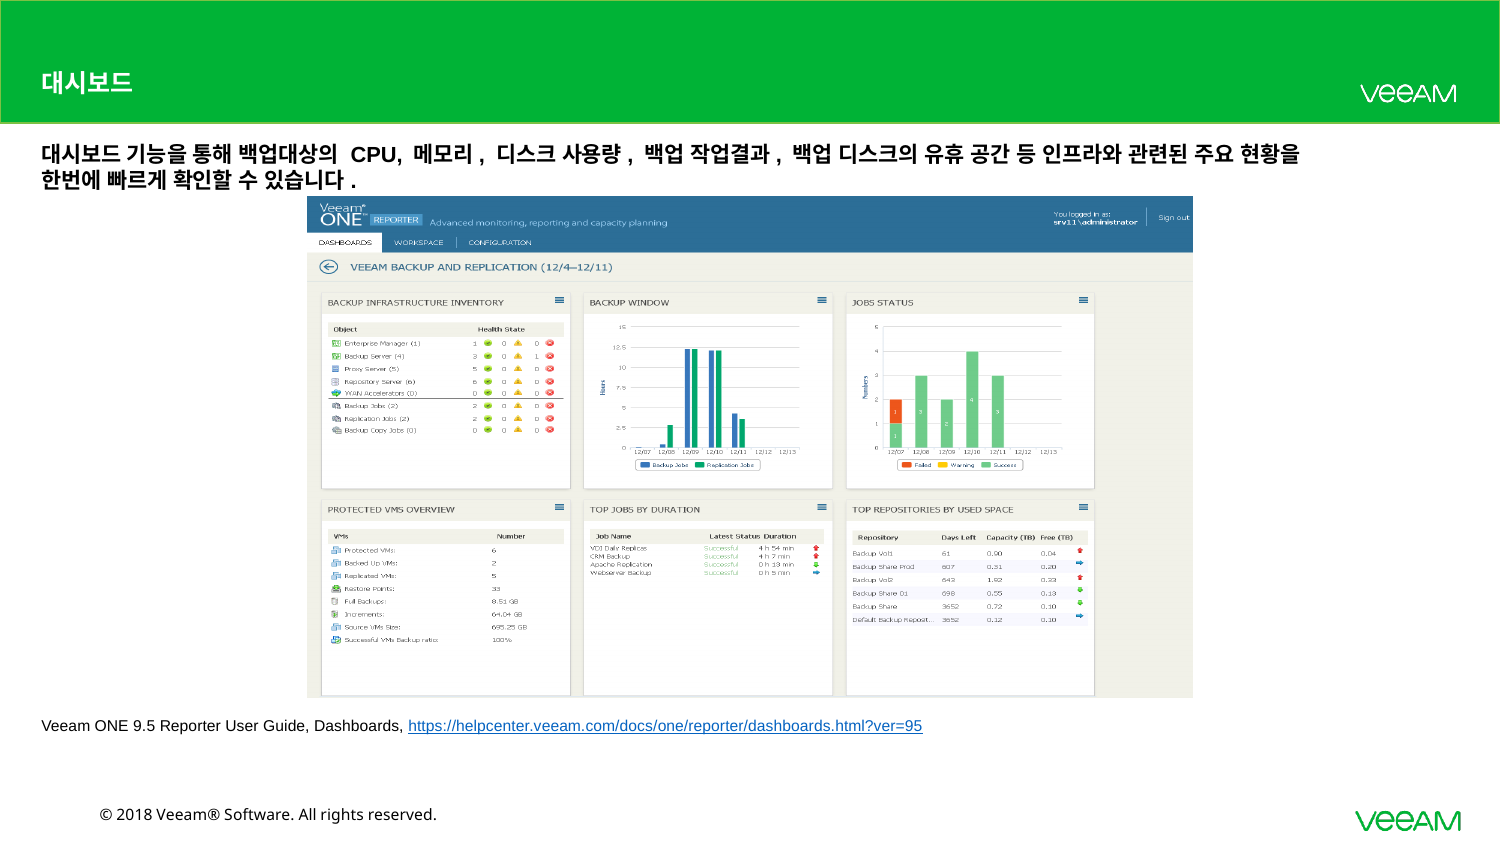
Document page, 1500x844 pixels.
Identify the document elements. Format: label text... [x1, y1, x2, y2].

title 대시보드 [26, 66, 913, 102]
picture [1352, 75, 1464, 111]
list 대시보드 기능을 통해 백업대상의 CPU, 메모리, 디스크 사용량, 백업 작업결과, 백업 디스크의 유휴 공간 등 인프라와 관련된 주요 현황을 한번에 빠르게 확인할 수 있습니다. [26, 132, 1356, 266]
picture [1352, 805, 1464, 837]
picture [306, 196, 1193, 698]
list Veeam ONE 9.5 Reporter User Guide, Dashboards, https://helpcenter.veeam.com/docs/one/reporter/dashboards.html?ver=95 [26, 708, 1444, 798]
